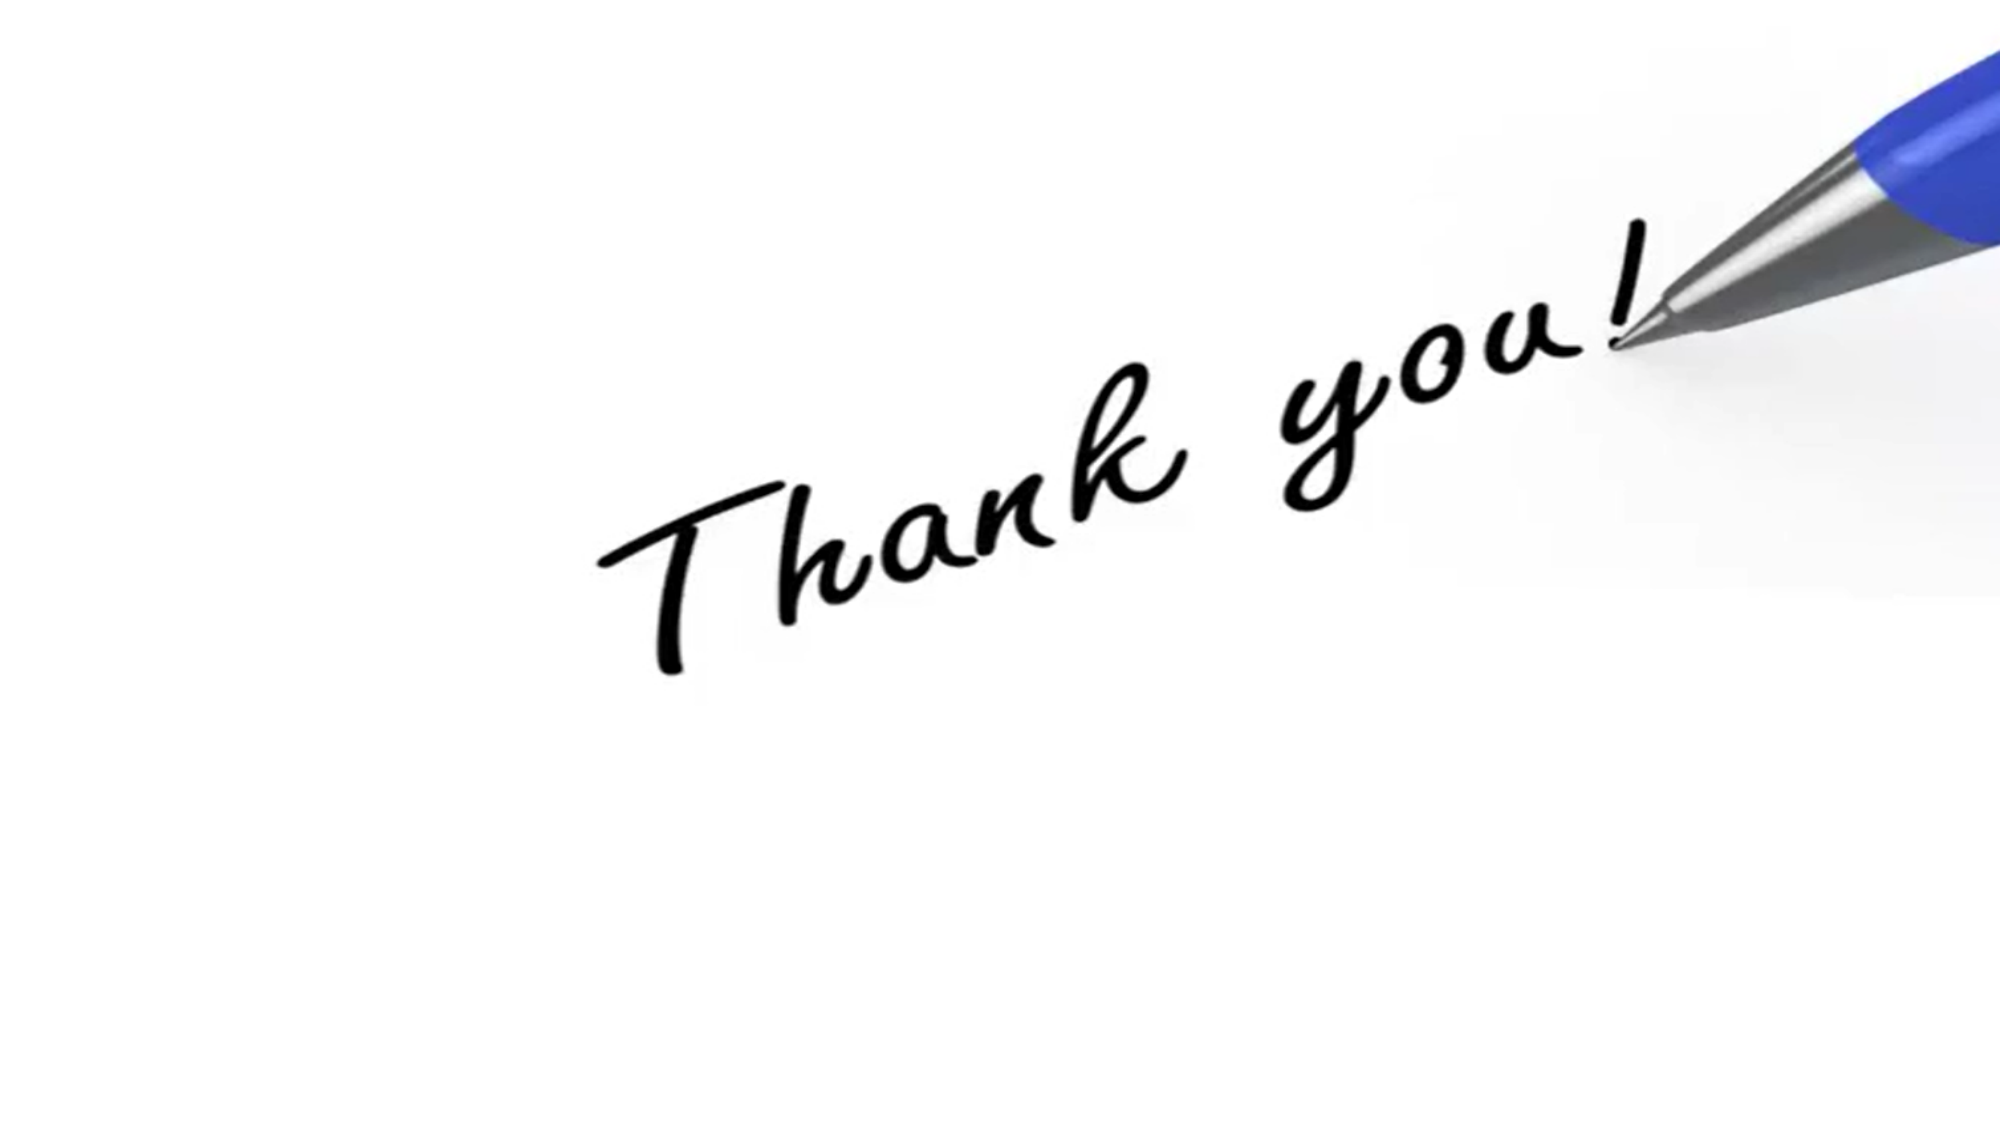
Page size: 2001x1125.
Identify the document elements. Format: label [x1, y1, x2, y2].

list [0, 0, 2000, 1125]
